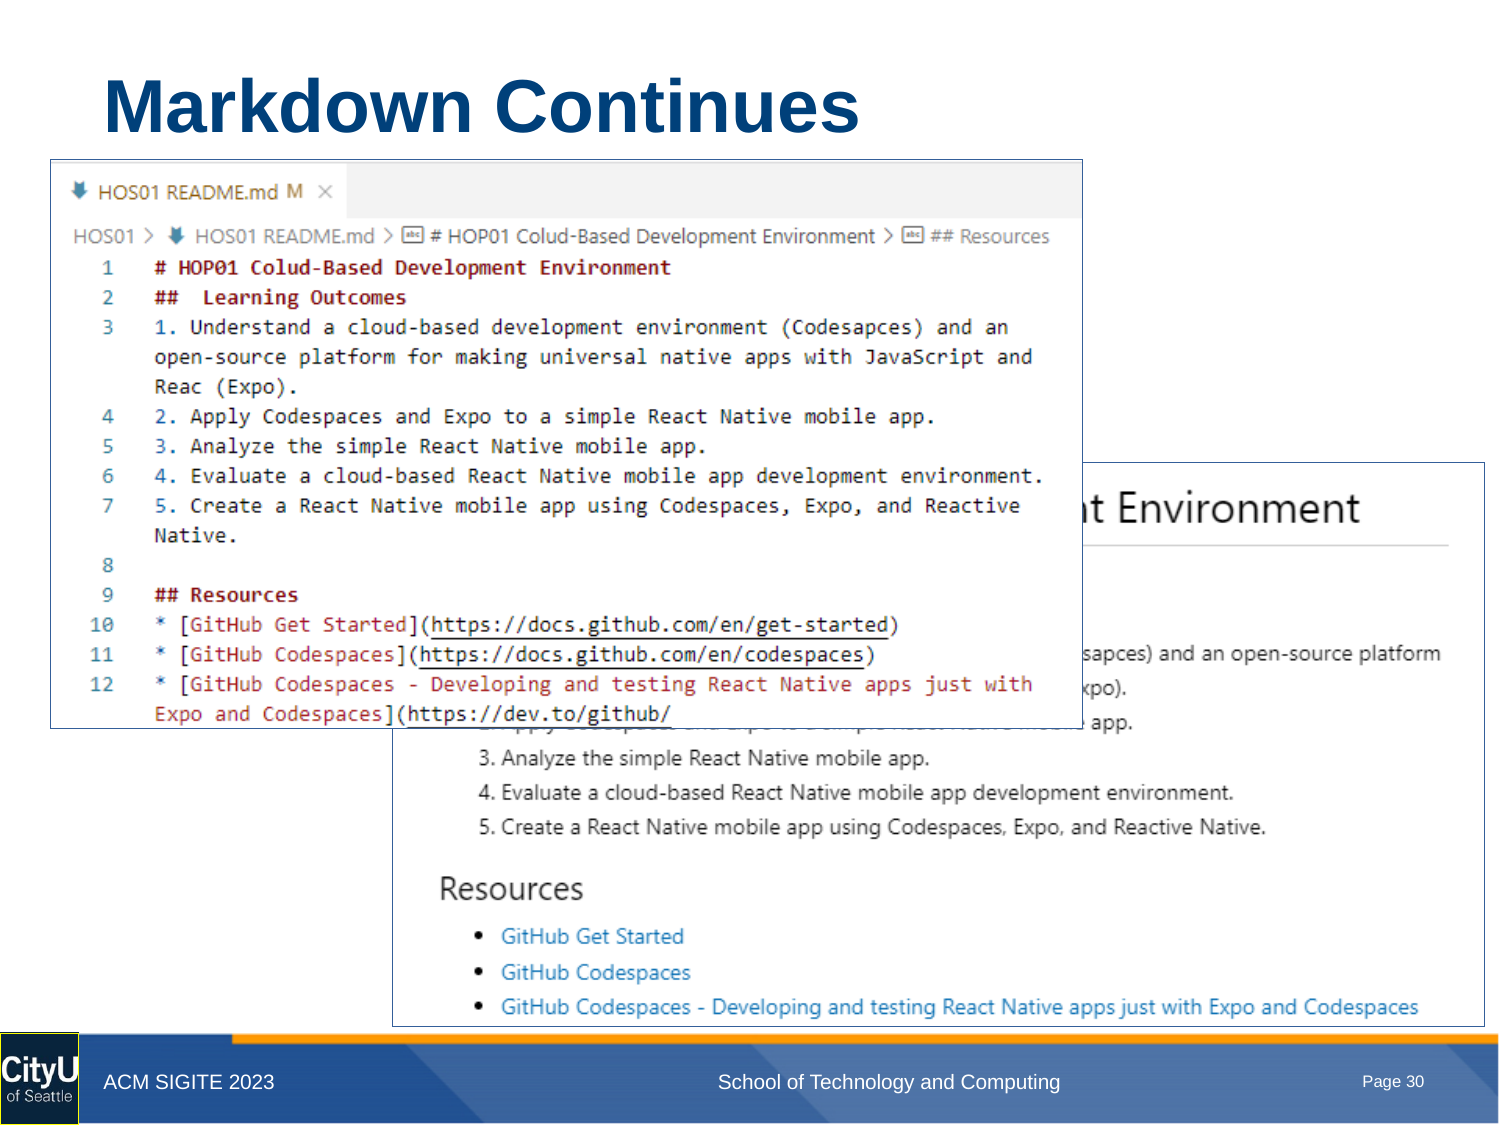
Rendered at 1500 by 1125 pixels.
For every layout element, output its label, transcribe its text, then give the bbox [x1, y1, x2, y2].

picture [0, 1032, 1500, 1125]
picture [1, 1034, 78, 1124]
picture [49, 159, 1485, 1027]
title Markdown Continues [88, 49, 1451, 213]
